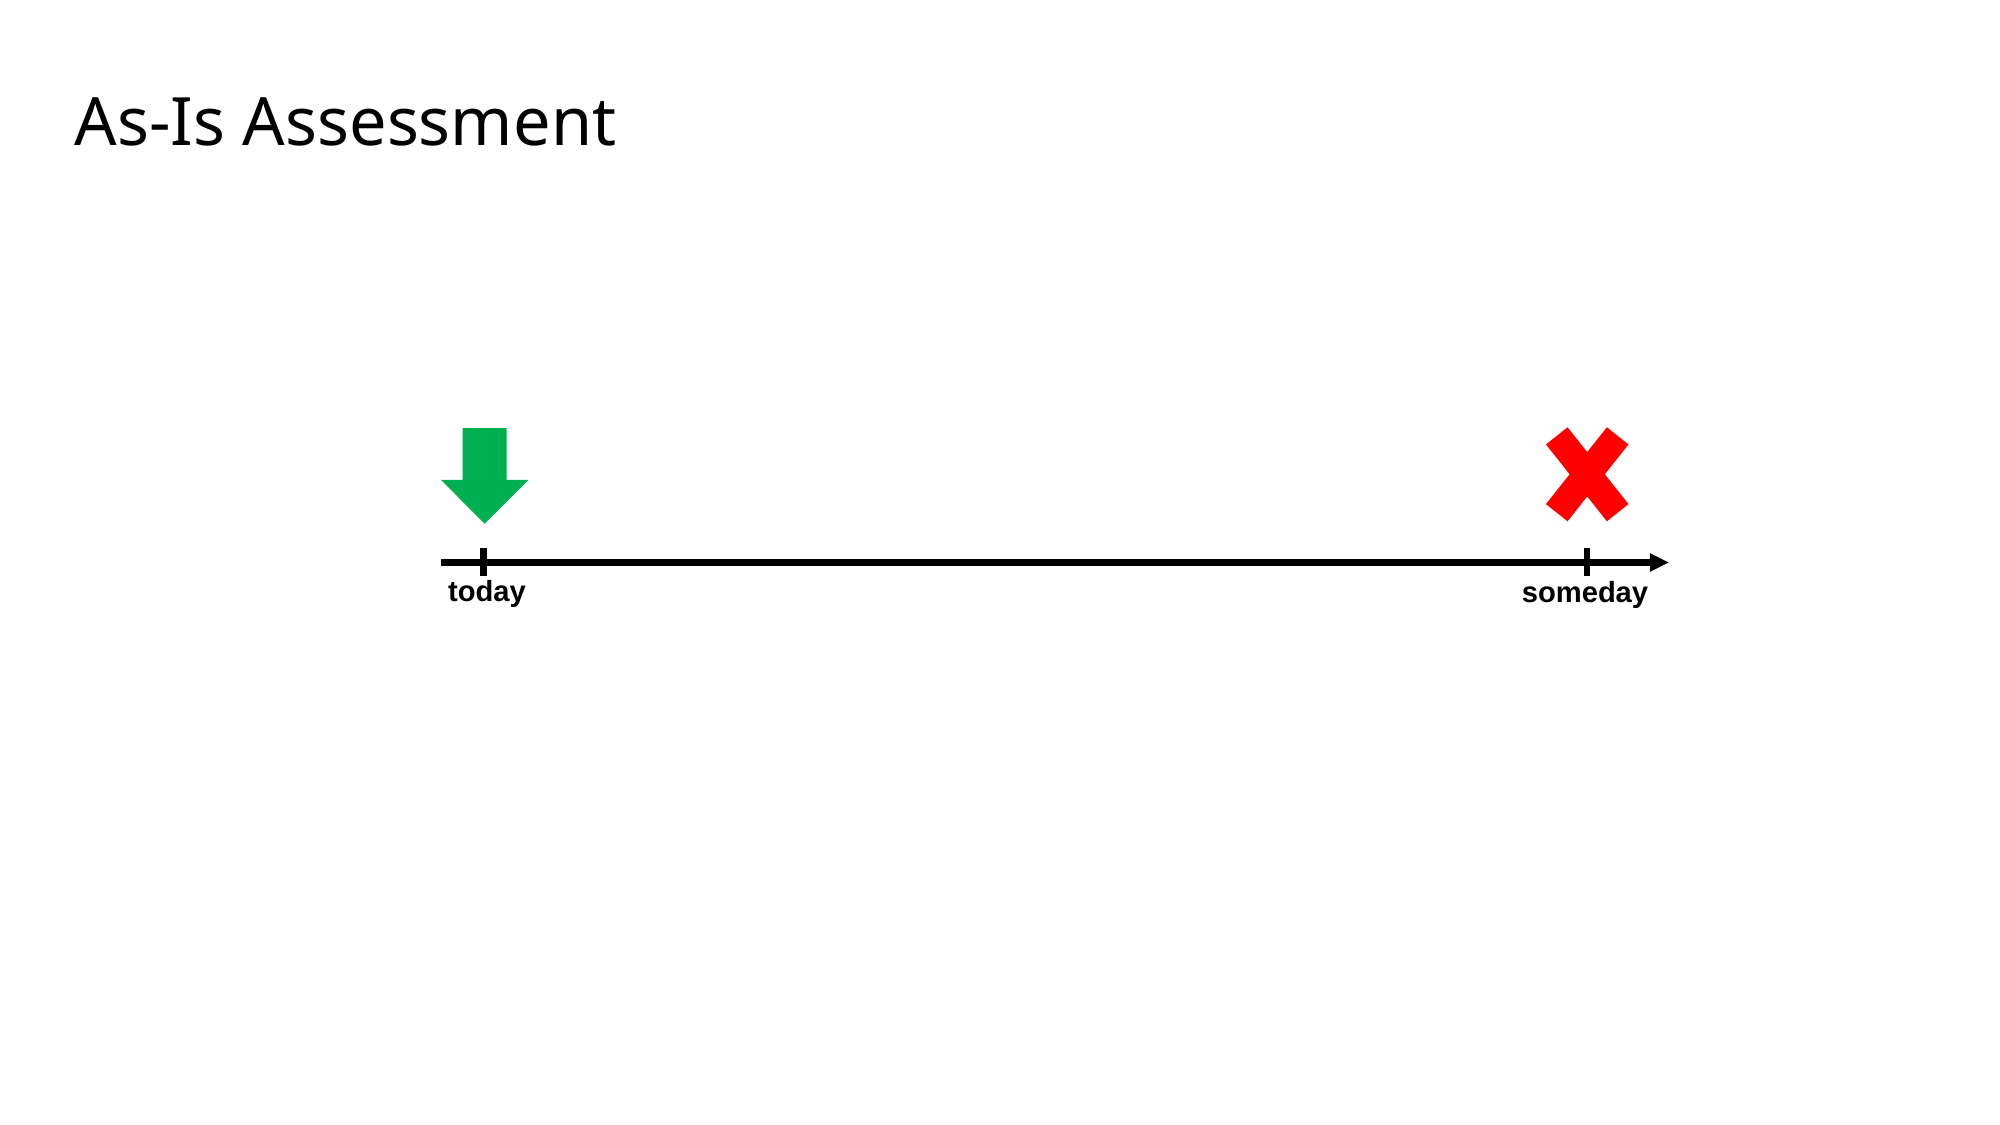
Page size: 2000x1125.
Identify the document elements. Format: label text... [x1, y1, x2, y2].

text_box [1543, 425, 1631, 524]
text_box today [432, 564, 542, 615]
text_box someday [1501, 565, 1669, 616]
title As-Is Assessment [74, 75, 1949, 162]
text_box [438, 426, 531, 526]
